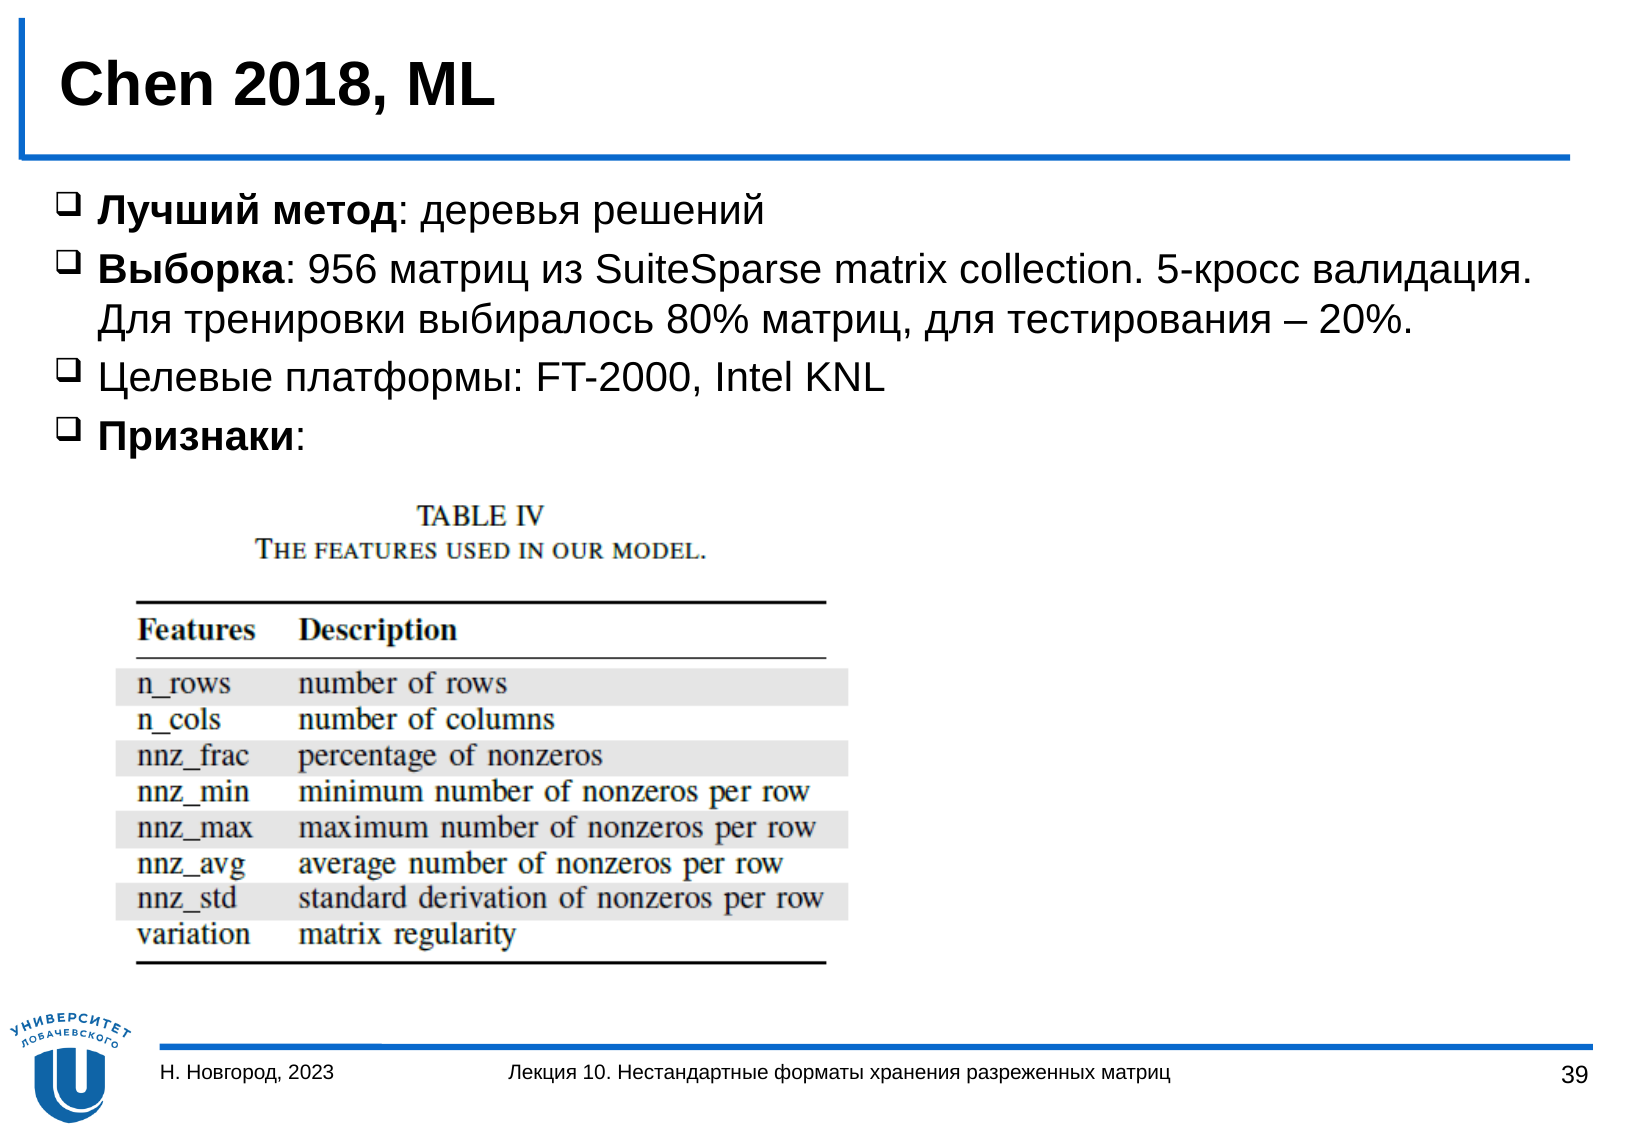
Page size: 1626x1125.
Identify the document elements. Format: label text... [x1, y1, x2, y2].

picture [7, 1011, 133, 1125]
list Лучший метод: деревья решений Выборка: 956 матриц из SuiteSparse matrix collection. 5-кросс валидация. Для тренировки выбиралось 80% матриц, для тестирования – 20%. Целевые платформы: FT-2000, Intel KNL Признаки: [38, 175, 1598, 1032]
slide_number 39 [1450, 1051, 1605, 1125]
title Chen 2018, ML [44, 33, 1598, 127]
footer Лекция 10. Нестандартные форматы хранения разреженных матриц [493, 1051, 1439, 1125]
picture [91, 479, 872, 985]
slide_number Н. Новгород, 2023 [144, 1051, 482, 1125]
